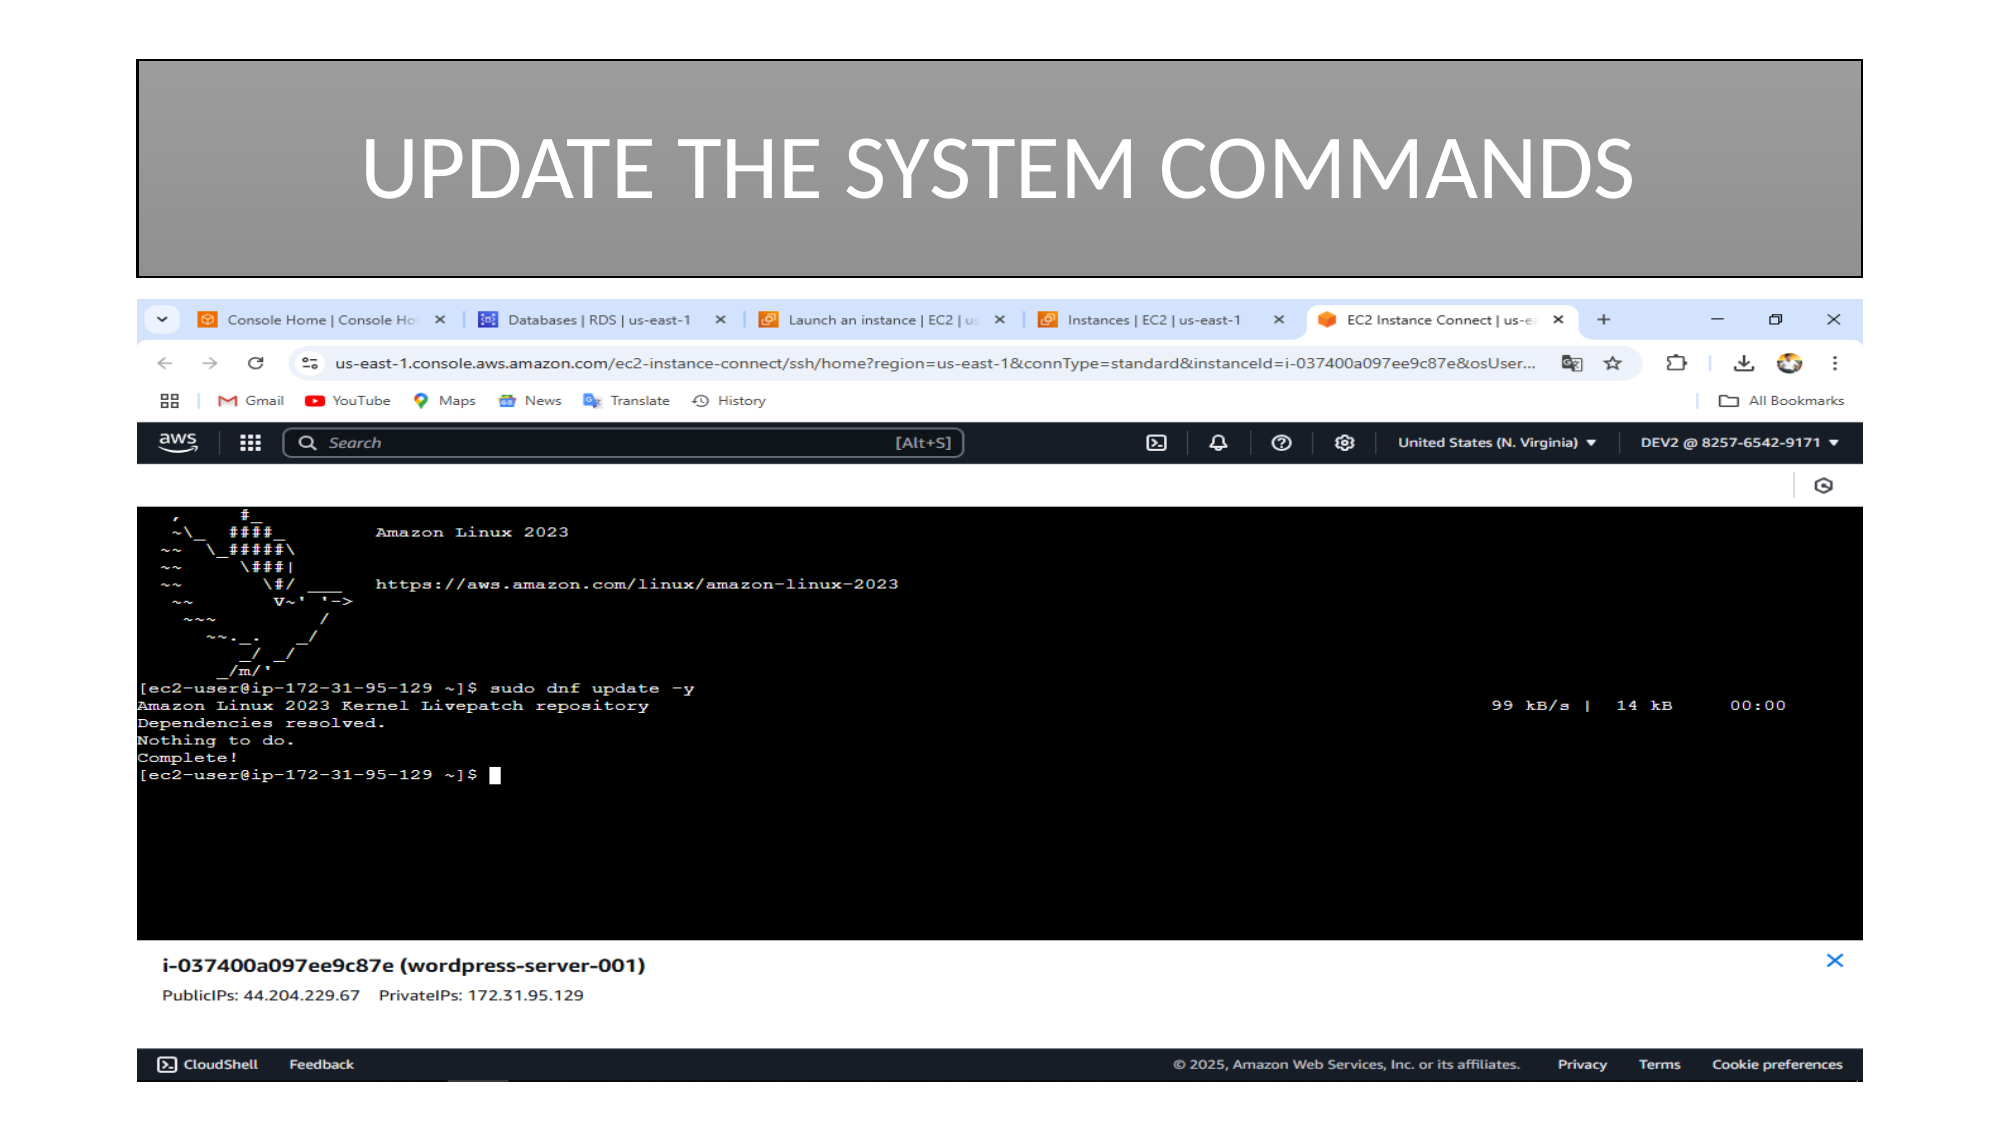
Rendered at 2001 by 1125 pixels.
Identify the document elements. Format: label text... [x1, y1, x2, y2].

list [137, 299, 1863, 1082]
title UPDATE THE SYSTEM COMMANDS [136, 59, 1863, 278]
